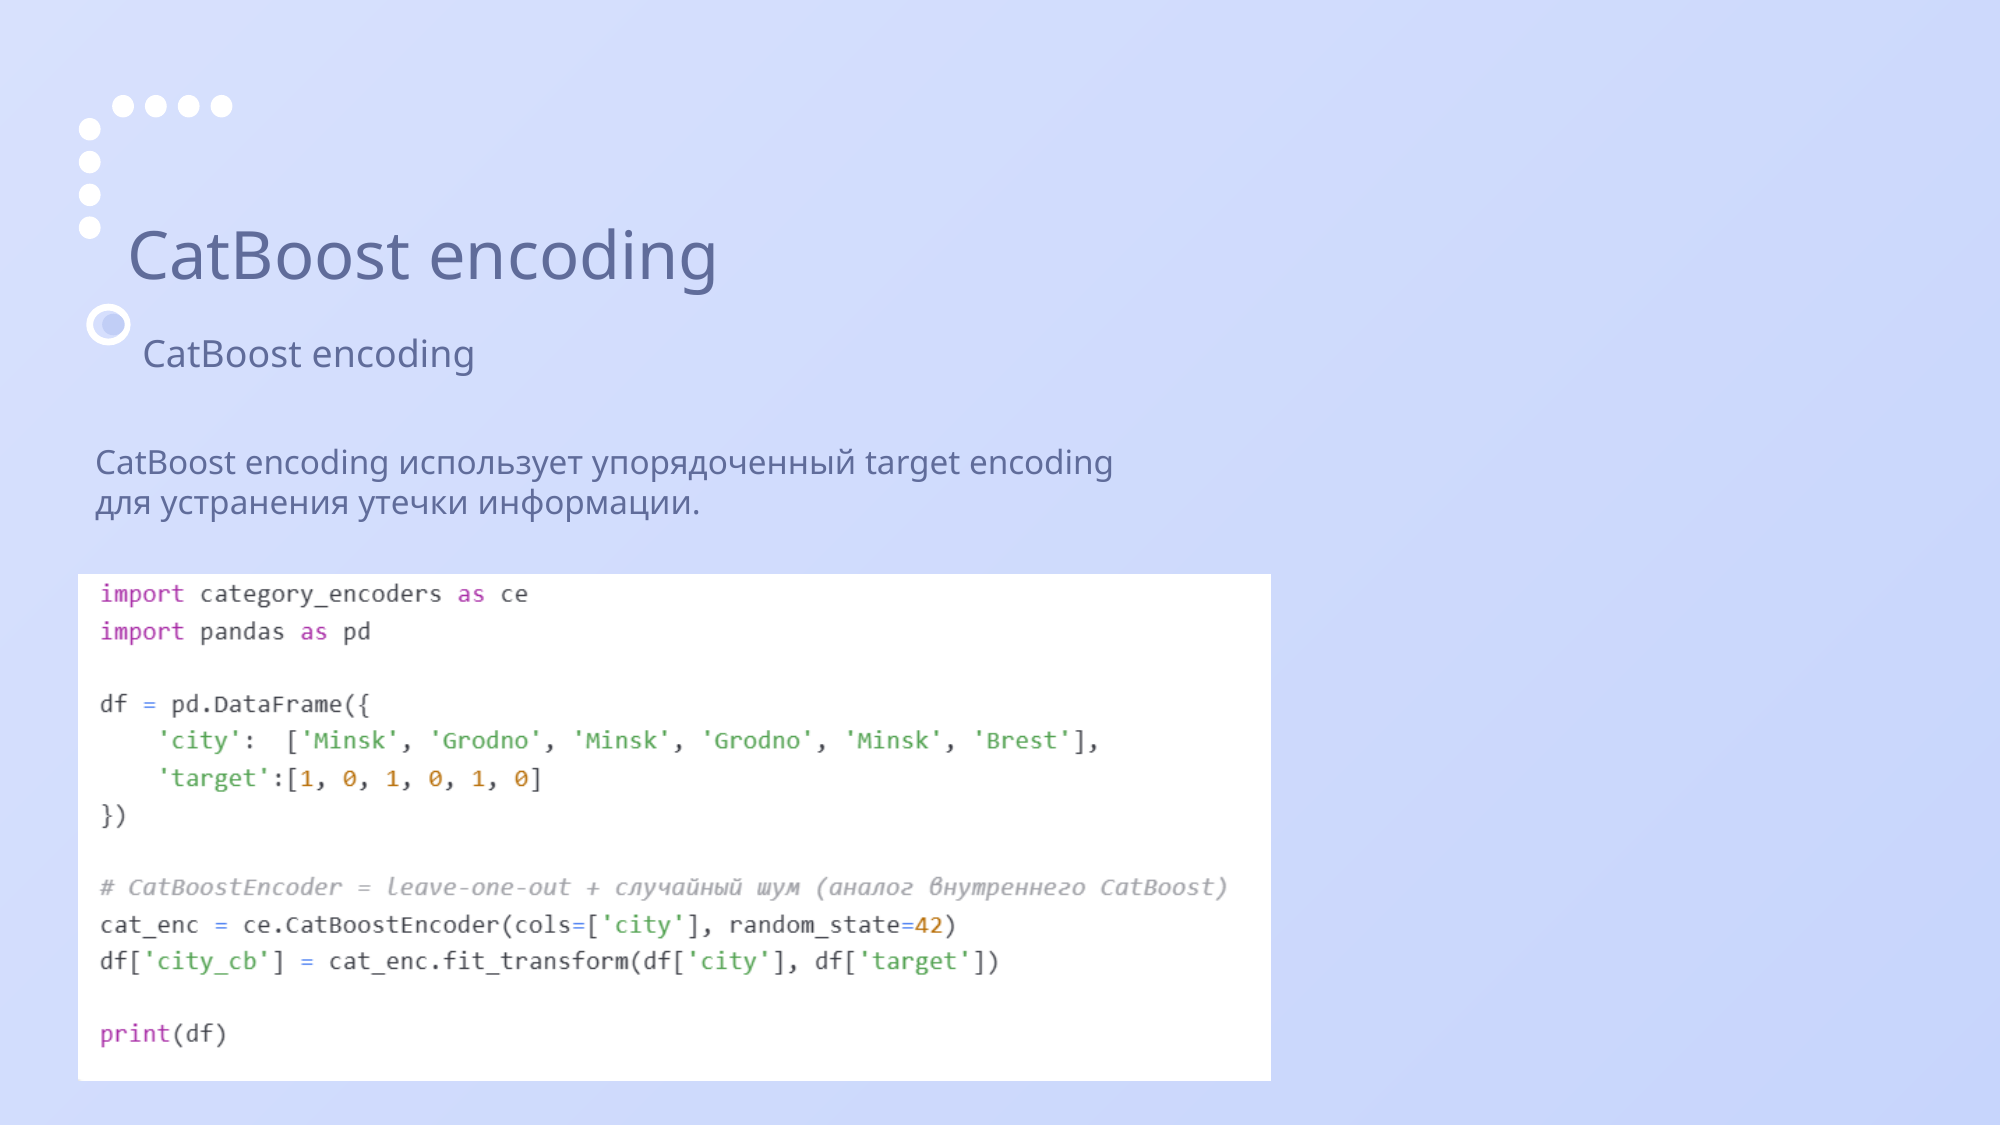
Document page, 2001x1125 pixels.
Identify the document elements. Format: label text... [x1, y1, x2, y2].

text_box [78, 117, 101, 141]
text_box [89, 307, 128, 342]
text_box CatBoost encoding [127, 322, 1188, 362]
text_box [78, 216, 101, 239]
text_box CatBoost encoding использует упорядоченный target encoding для устранения утечки информации. [79, 362, 1188, 574]
text_box [112, 94, 134, 118]
text_box [144, 94, 167, 118]
text_box [210, 94, 233, 118]
text_box [78, 150, 101, 174]
picture [78, 574, 1271, 1081]
text_box [78, 183, 101, 207]
text_box [102, 313, 125, 336]
text_box CatBoost encoding [112, 205, 1188, 300]
text_box [177, 94, 200, 118]
